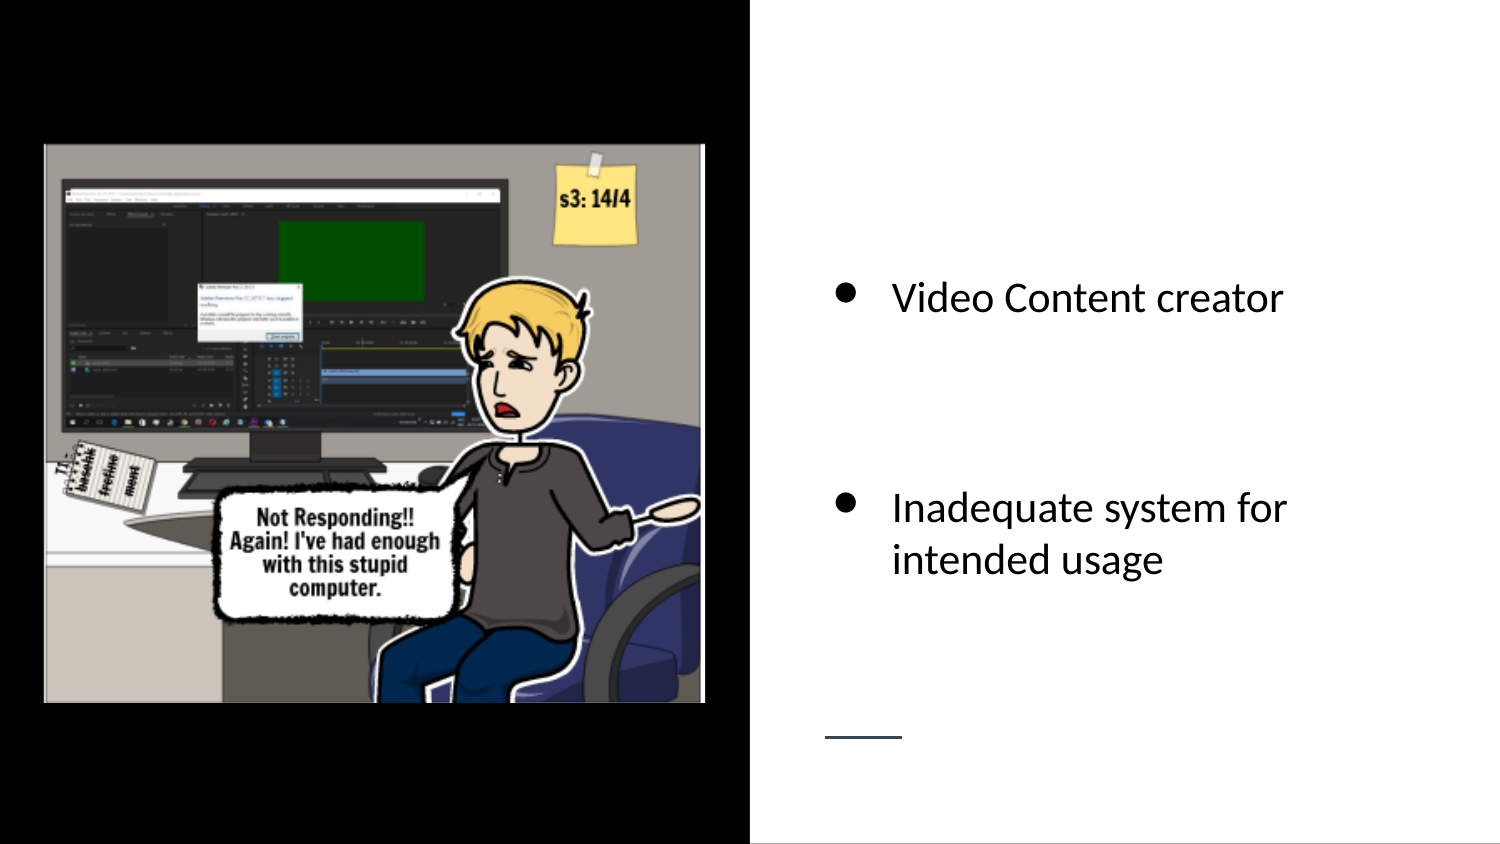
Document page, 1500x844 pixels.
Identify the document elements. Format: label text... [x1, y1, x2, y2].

picture [41, 140, 706, 703]
title Video Content creator Inadequate system for intended usage [801, 203, 1466, 599]
